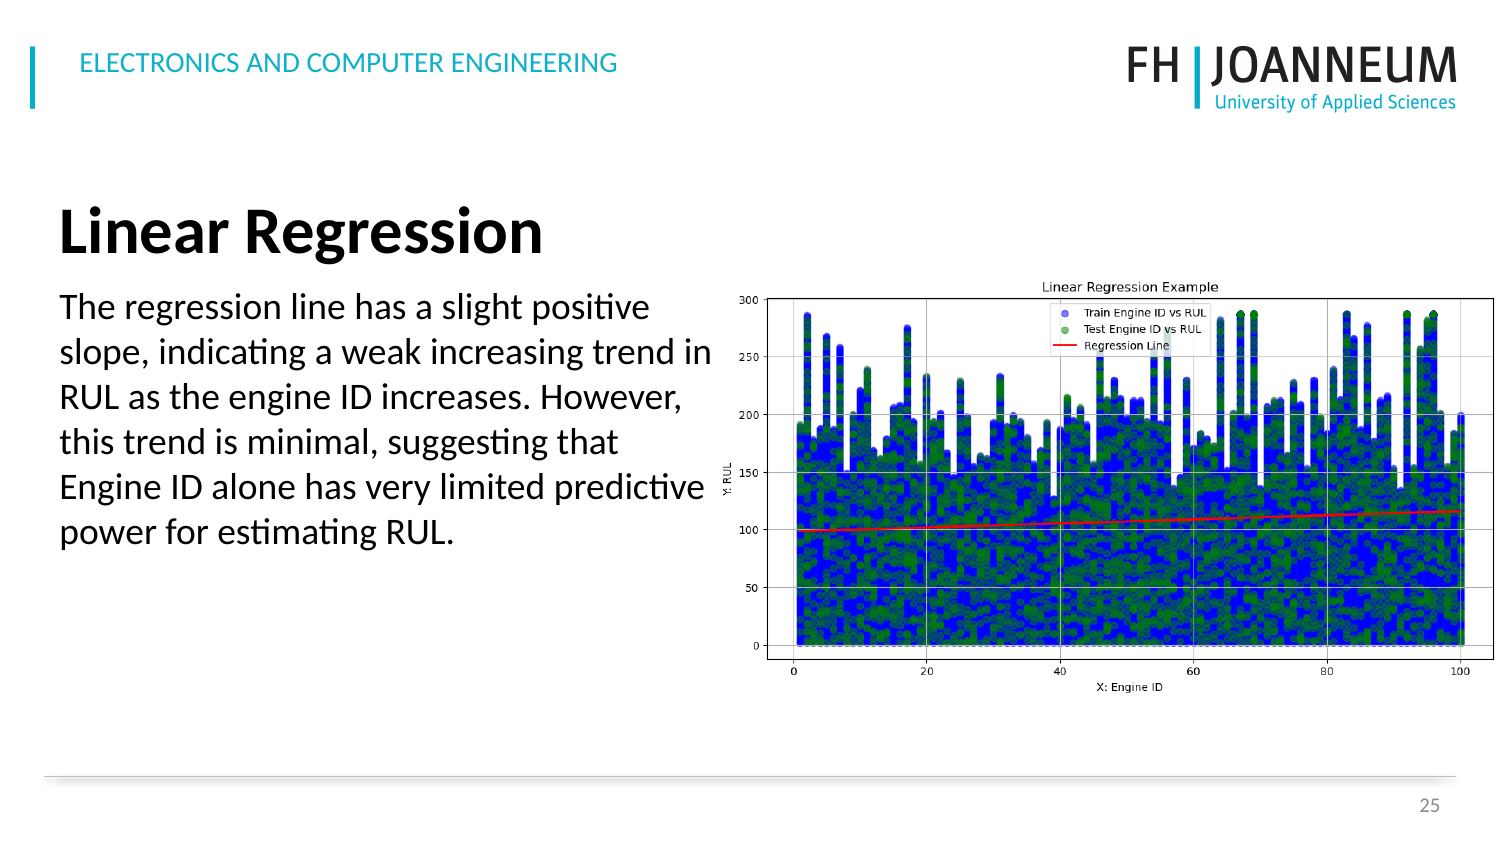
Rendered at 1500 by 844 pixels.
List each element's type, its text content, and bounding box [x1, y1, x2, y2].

picture [0, 16, 1500, 124]
list The regression line has a slight positive slope, indicating a weak increasing trend in RUL as the engine ID increases. However, this trend is minimal, suggesting that Engine ID alone has very limited predictive power for estimating RUL. [44, 274, 738, 750]
slide_number 25 [1105, 782, 1456, 827]
title Linear Regression [44, 134, 1456, 274]
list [714, 274, 1500, 701]
